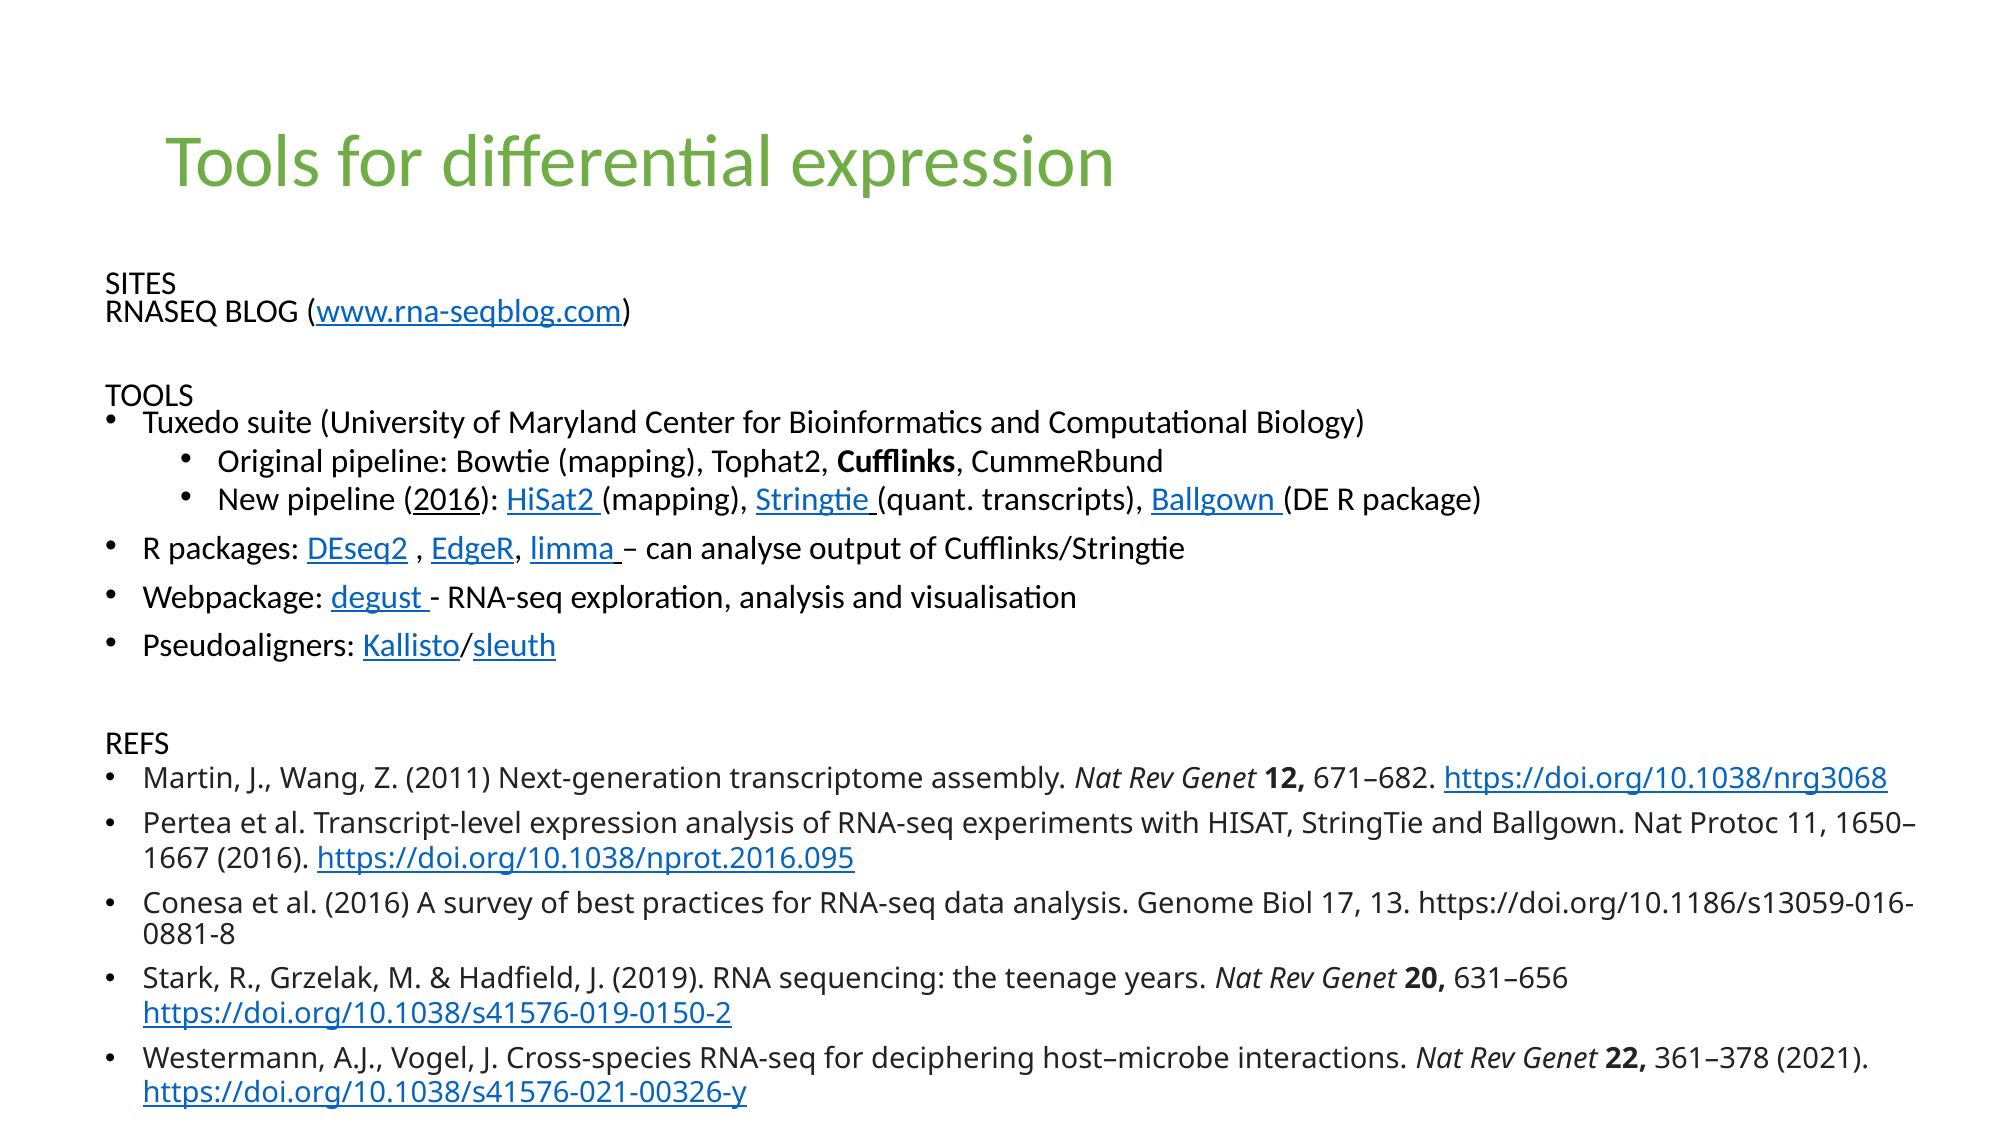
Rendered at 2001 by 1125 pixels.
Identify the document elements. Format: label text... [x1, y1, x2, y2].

title Tools for differential expression [0, 53, 1726, 272]
list SITES RNASEQ BLOG (www.rna-seqblog.com) TOOLS Tuxedo suite (University of Maryland Center for Bioinformatics and Computational Biology) Original pipeline: Bowtie (mapping), Tophat2, Cufflinks, CummeRbund New pipeline (2016): HiSat2 (mapping), Stringtie (quant. transcripts), Ballgown (DE R package) R packages: DEseq2 , EdgeR, limma – can analyse output of Cufflinks/Stringtie Webpackage: degust - RNA-seq exploration, analysis and visualisation Pseudoaligners: Kallisto/sleuth REFS Martin, J., Wang, Z. (2011) Next-generation transcriptome assembly. Nat Rev Genet 12, 671–682. https://doi.org/10.1038/nrg3068 Pertea et al. Transcript-level expression analysis of RNA-seq experiments with HISAT, StringTie and Ballgown. Nat Protoc 11, 1650–1667 (2016). https://doi.org/10.1038/nprot.2016.095 Conesa et al. (2016) A survey of best practices for RNA-seq data analysis. Genome Biol 17, 13. https://doi.org/10.1186/s13059-016-0881-8 Stark, R., Grzelak, M. & Hadfield, J. (2019). RNA sequencing: the teenage years. Nat Rev Genet 20, 631–656 https://doi.org/10.1038/s41576-019-0150-2 Westermann, A.J., Vogel, J. Cross-species RNA-seq for deciphering host–microbe interactions. Nat Rev Genet 22, 361–378 (2021). https://doi.org/10.1038/s41576-021-00326-y NOTE: many packages require raw counts for analysis, not FKPM/TPM, as they model dispersal of coverage and normalise across whole genome/transcriptome. Be careful to read/understand specific requirements per tool [90, 224, 1965, 1050]
